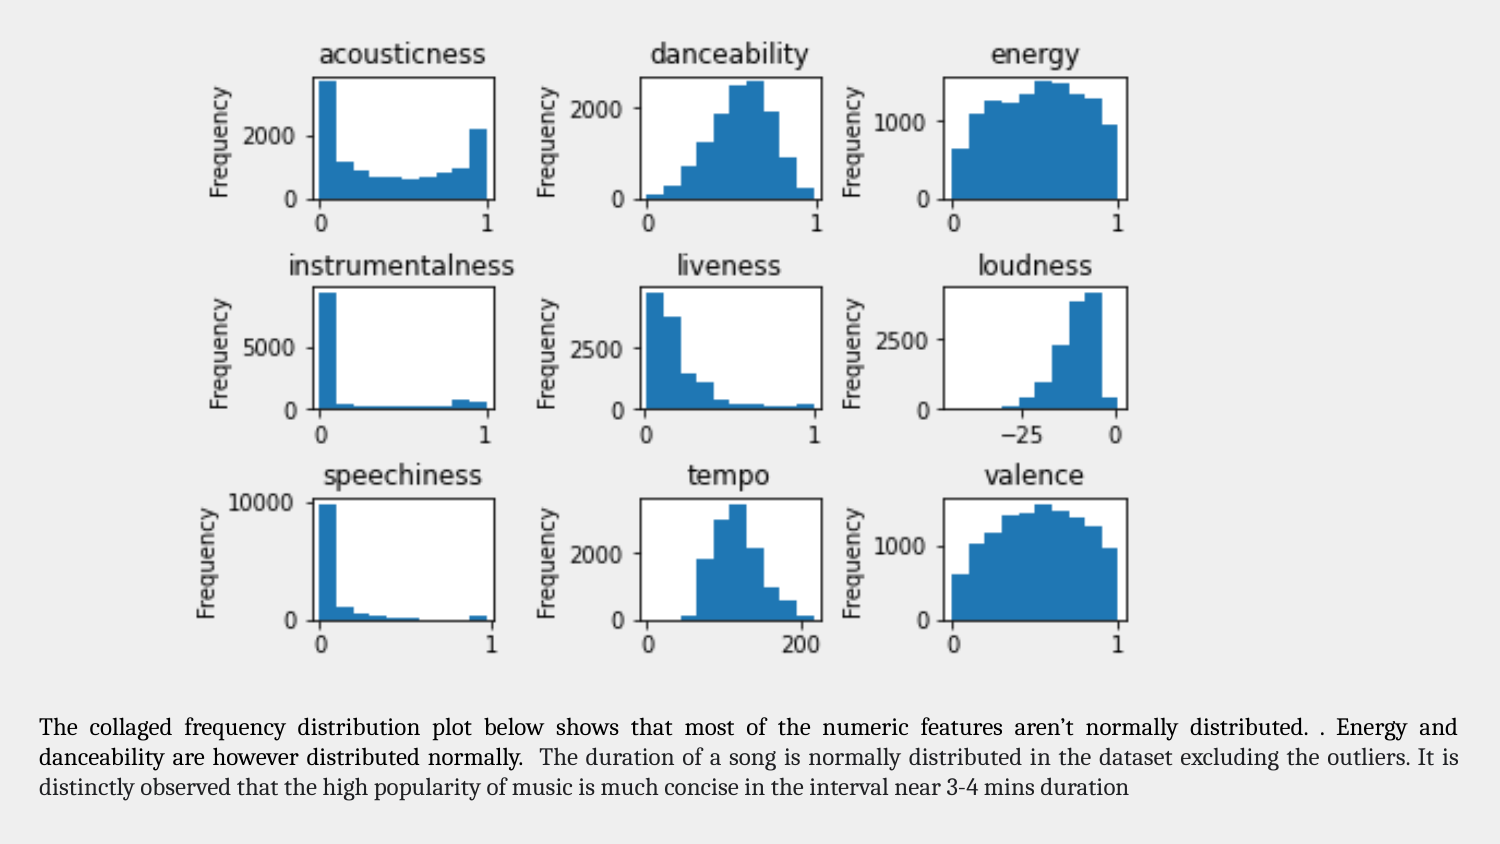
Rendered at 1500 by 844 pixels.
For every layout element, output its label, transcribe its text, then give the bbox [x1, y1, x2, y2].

picture [182, 26, 1142, 673]
text_box The collaged frequency distribution plot below shows that most of the numeric features aren’t normally distributed. . Energy and danceability are however distributed normally. The duration of a song is normally distributed in the dataset excluding the outliers. It is distinctly observed that the high popularity of music is much concise in the interval near 3-4 mins duration [24, 695, 1476, 815]
